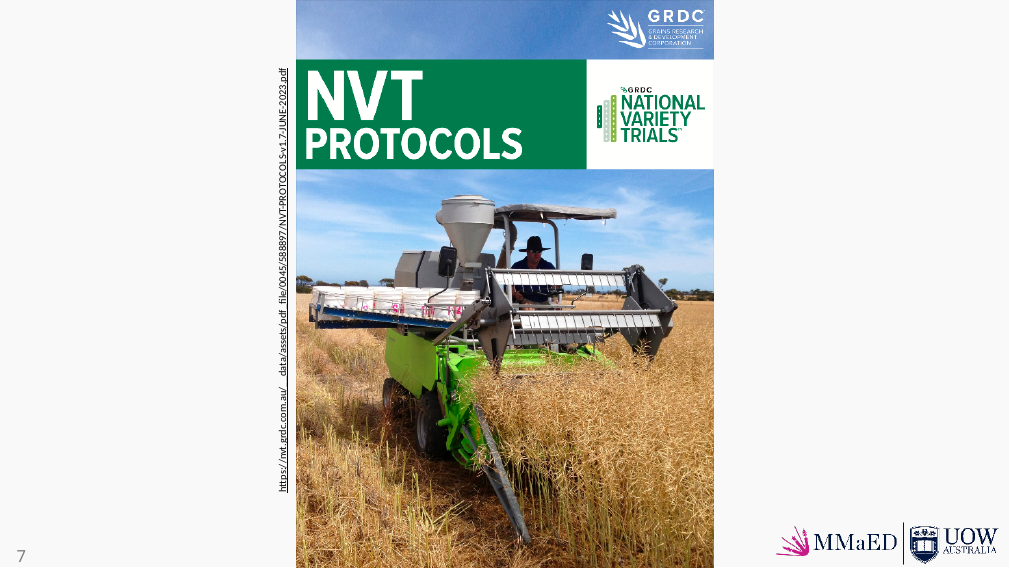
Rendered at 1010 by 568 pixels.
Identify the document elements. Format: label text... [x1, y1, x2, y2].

picture [766, 520, 1009, 568]
text_box https://nvt.grdc.com.au/__data/assets/pdf_file/0045/588897/NVT-PROTOCOLS-v1.7-JUNE-2023.pdf [268, 2, 291, 508]
slide_number 7 [8, 545, 43, 566]
picture [295, 0, 714, 568]
